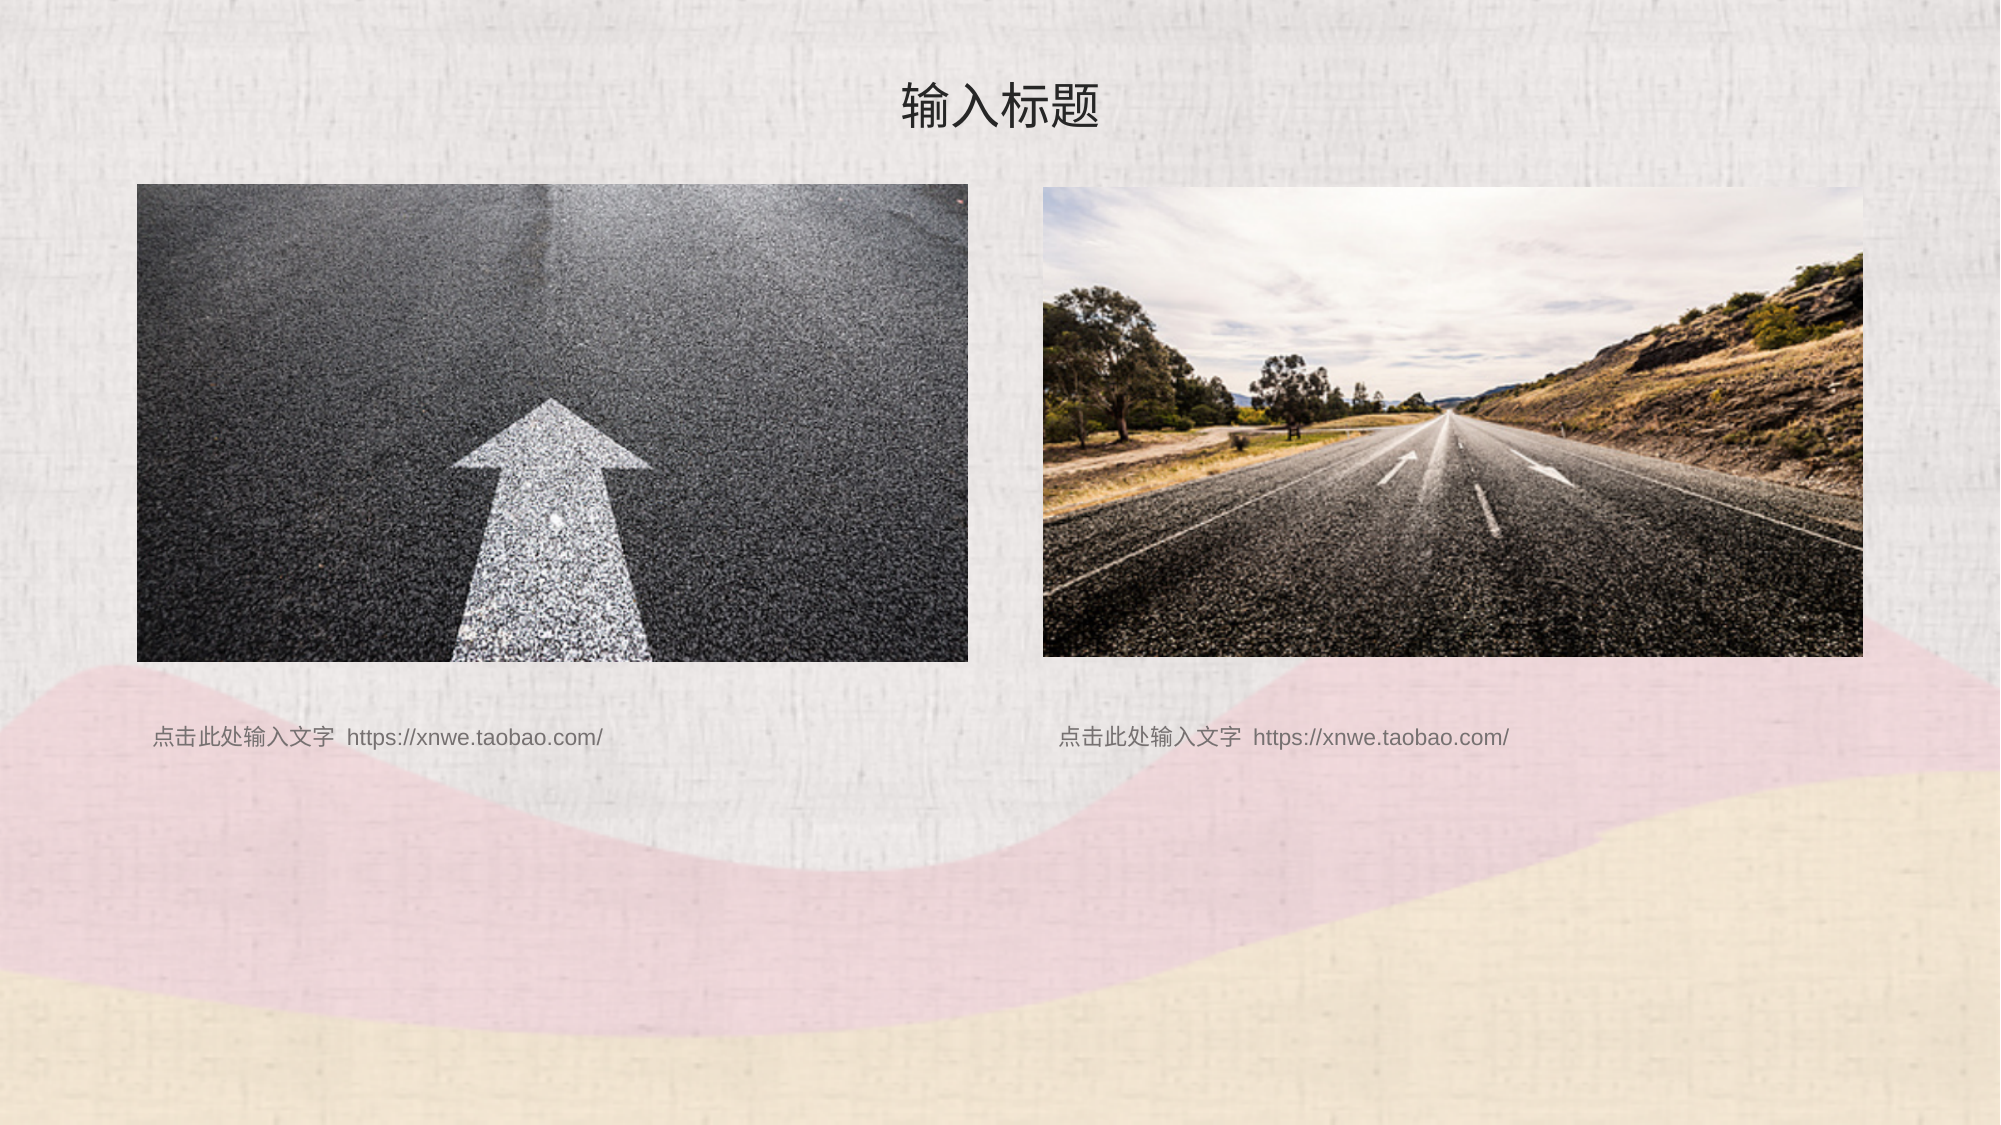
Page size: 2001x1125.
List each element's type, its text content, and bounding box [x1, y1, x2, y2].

text_box 点击此处输入文字 https://xnwe.taobao.com/ [137, 715, 957, 758]
text_box 点击此处输入文字 https://xnwe.taobao.com/ [1043, 715, 1863, 758]
picture [0, 0, 2000, 1125]
title 输入标题 [137, 59, 1863, 157]
